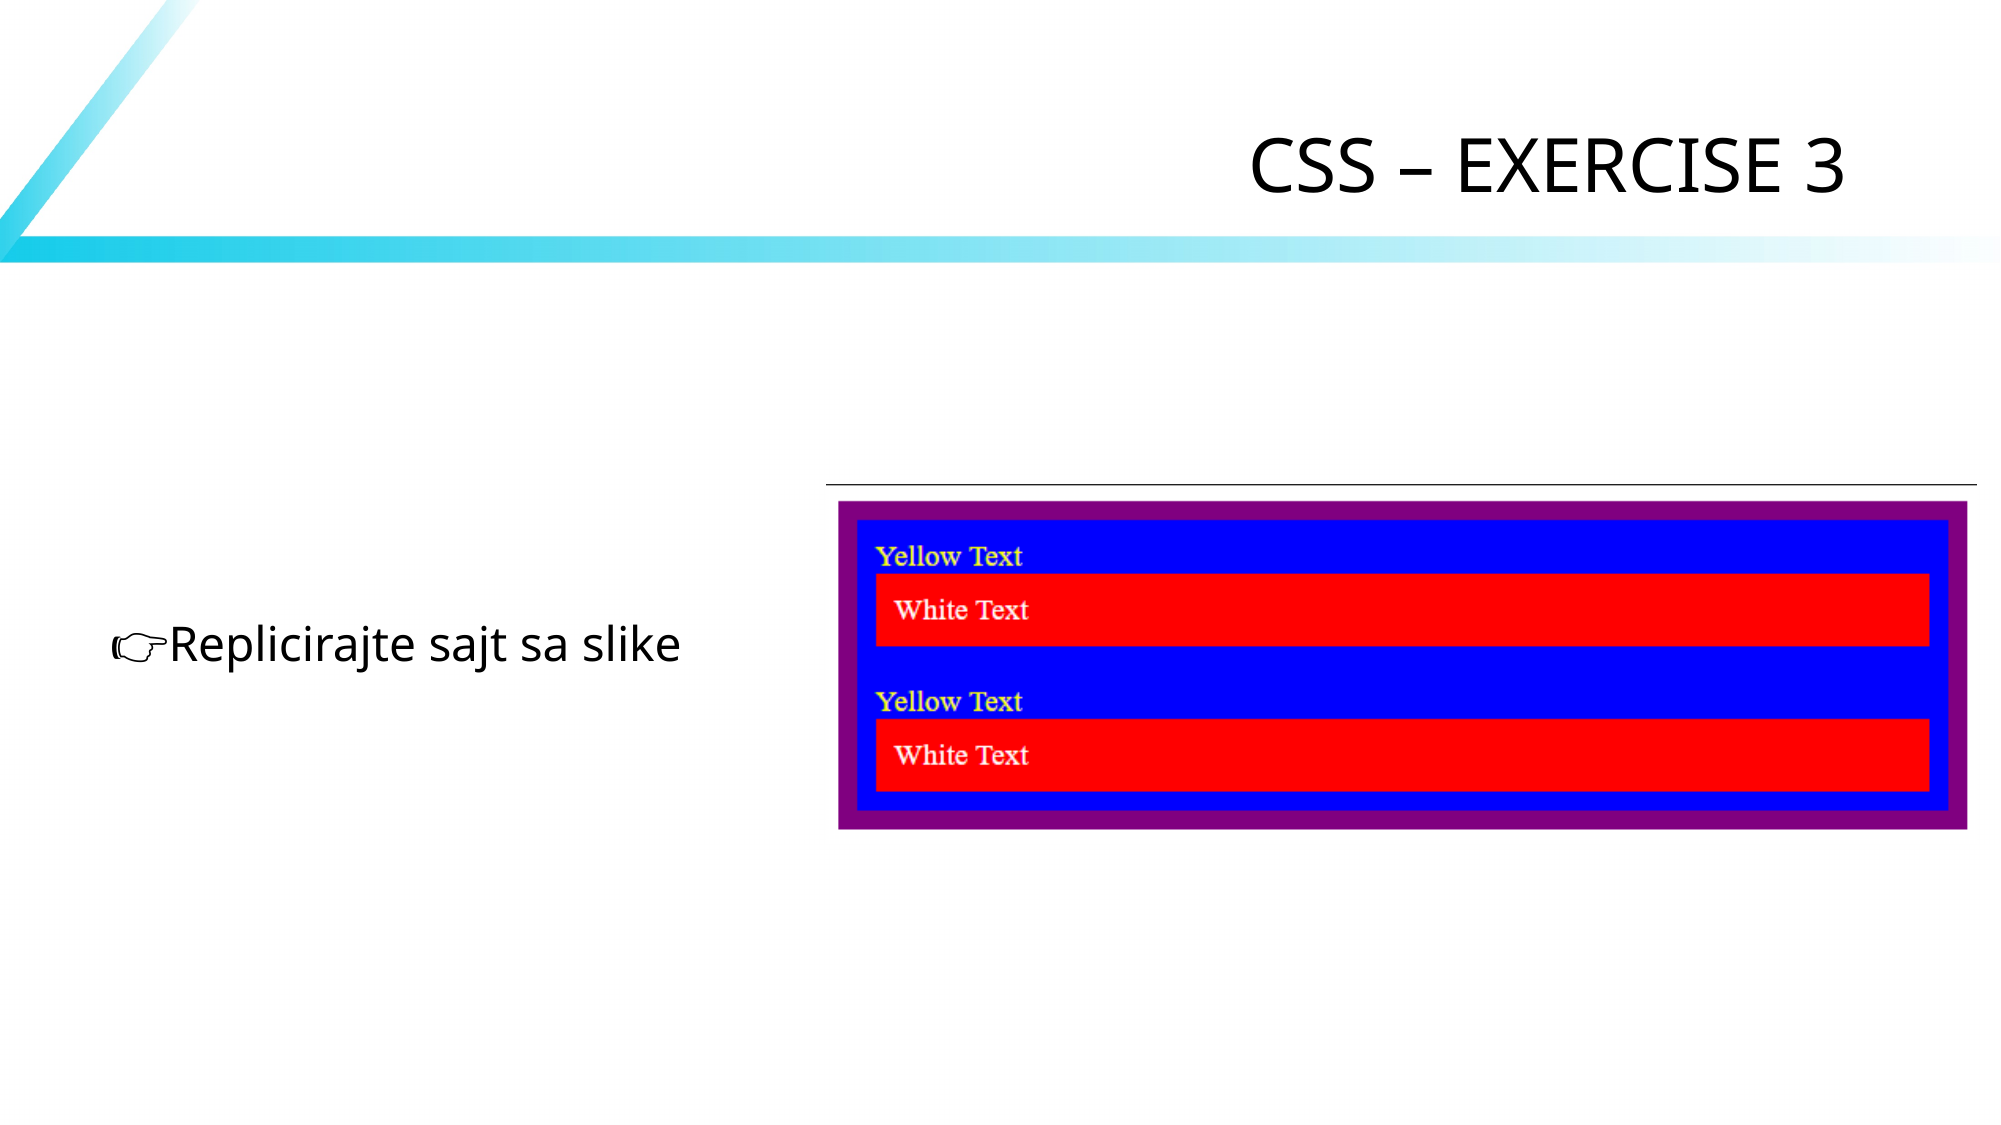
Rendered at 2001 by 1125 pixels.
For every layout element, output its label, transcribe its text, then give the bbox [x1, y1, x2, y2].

text_box 👉Replicirajte sajt sa slike [95, 613, 764, 715]
title CSS – EXERCISE 3 [137, 59, 1863, 278]
picture [0, 0, 2000, 1125]
